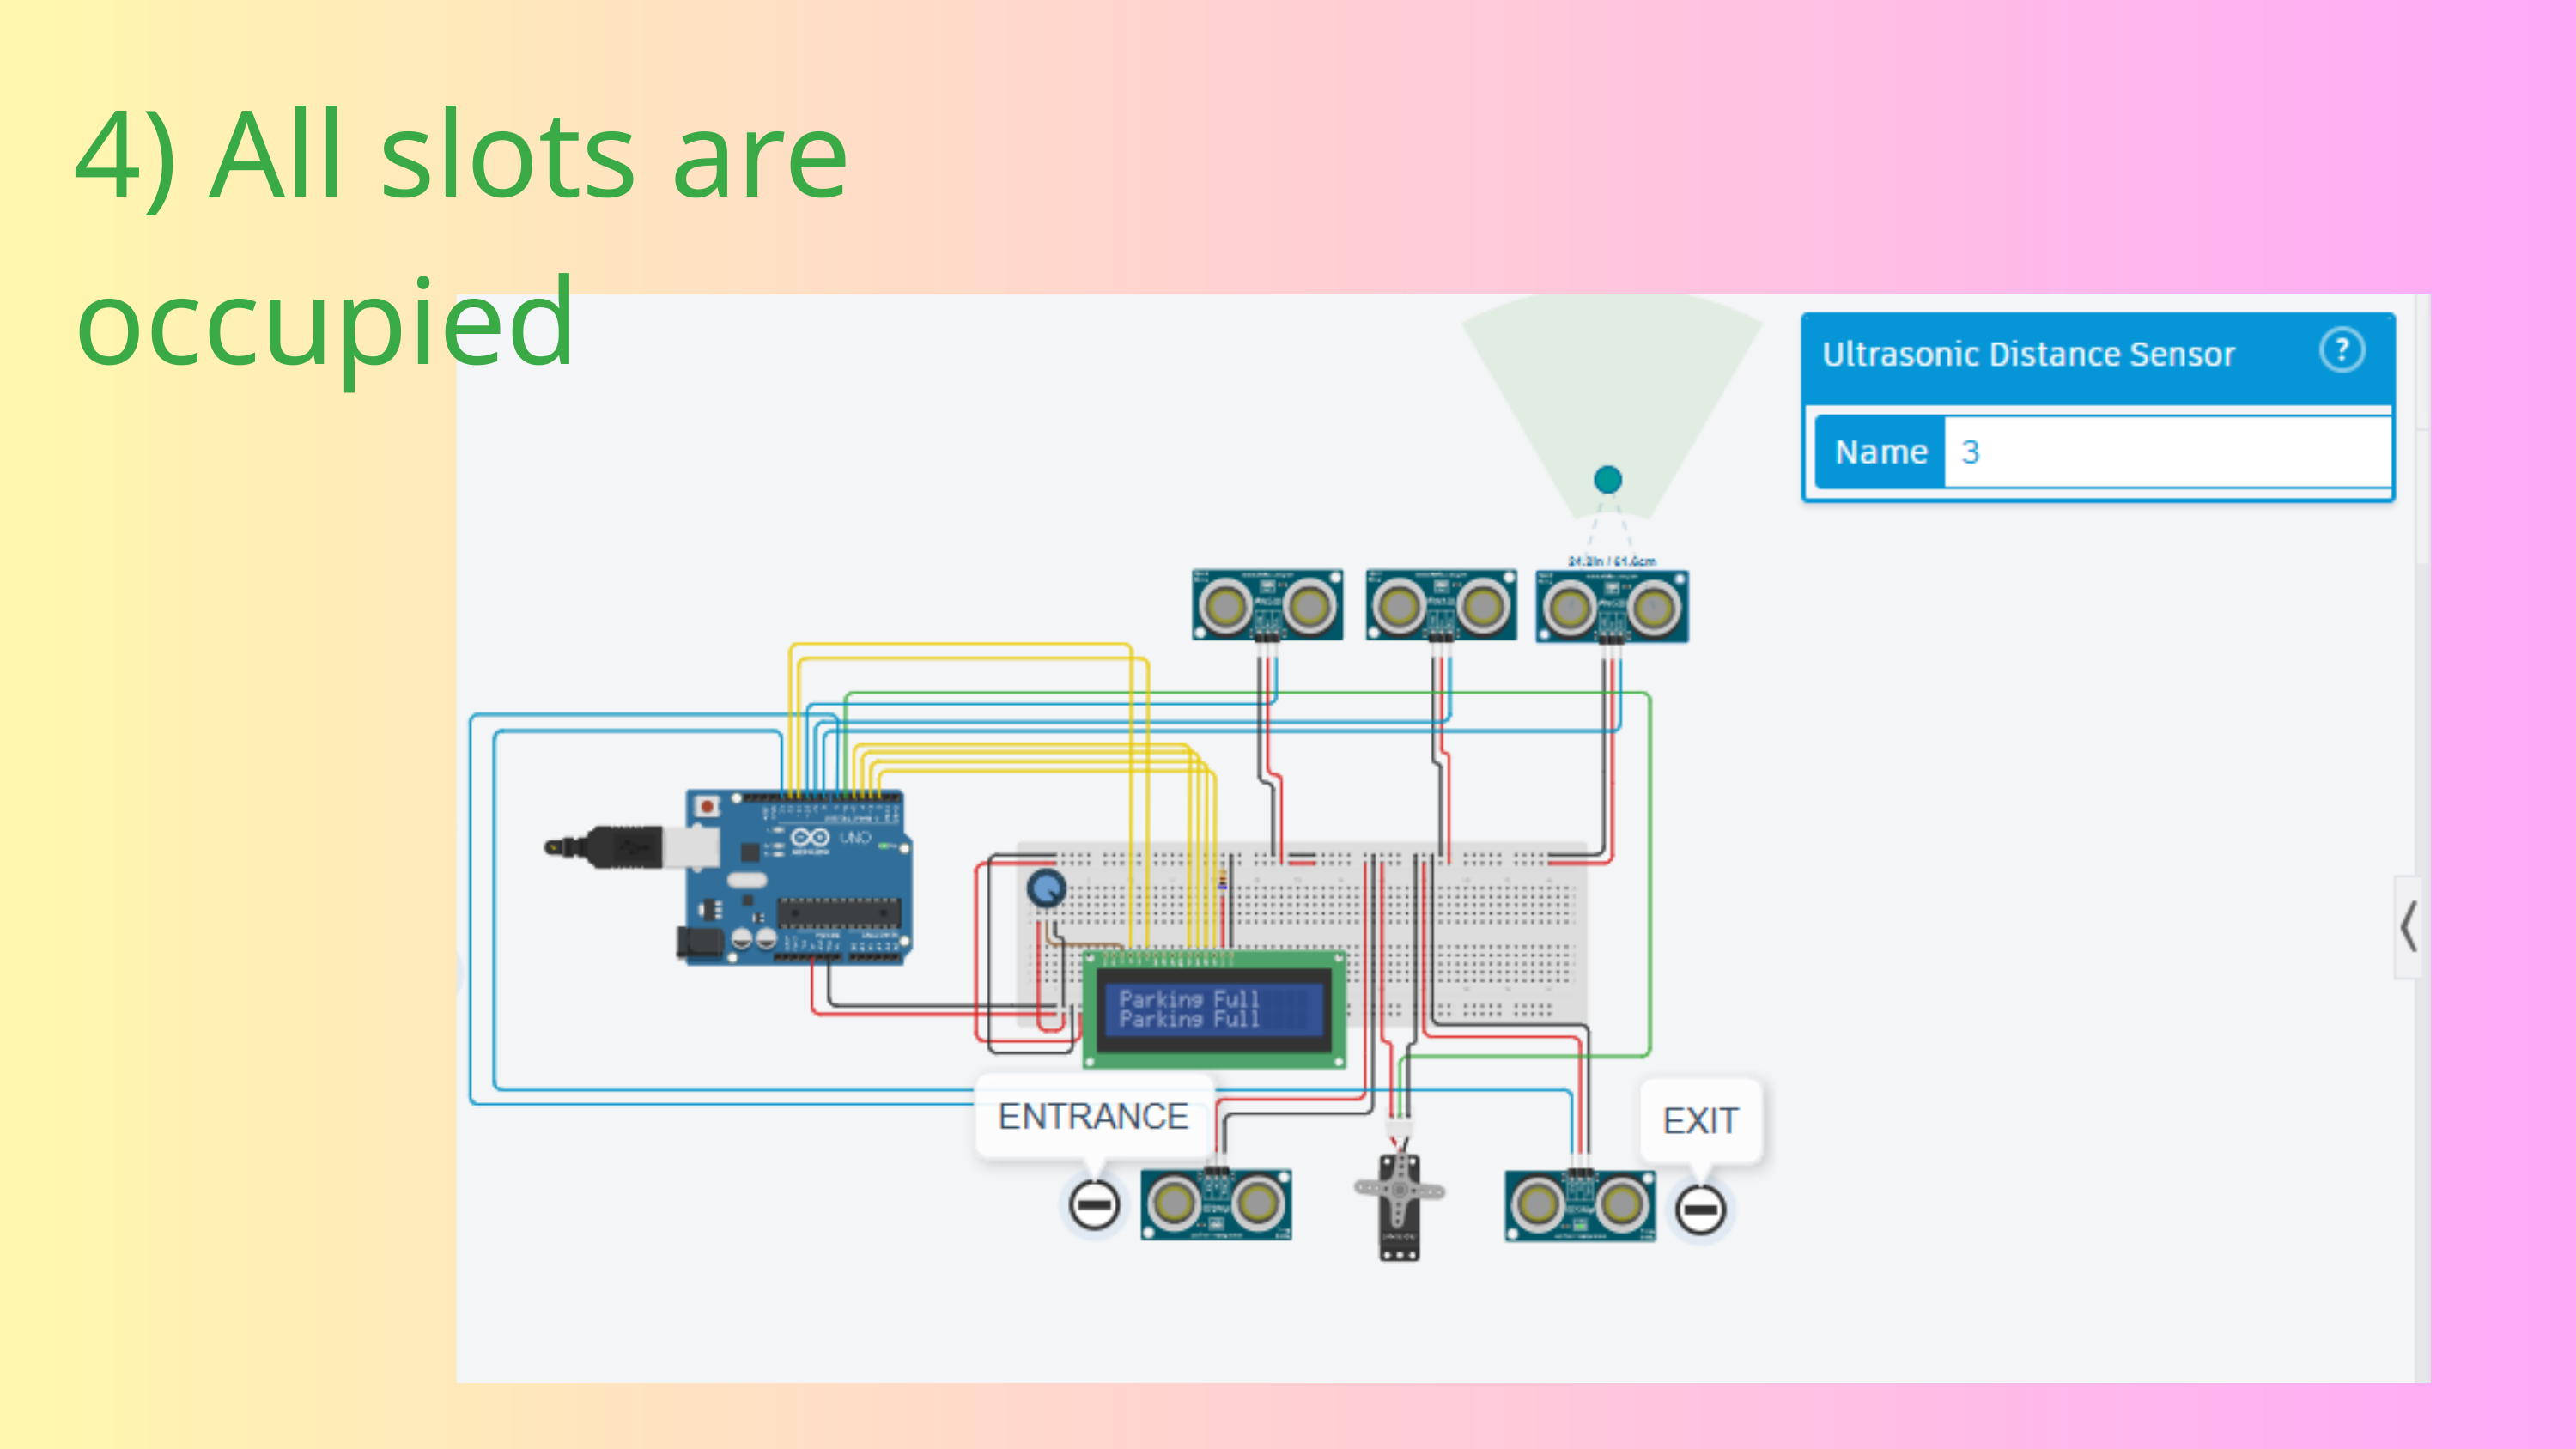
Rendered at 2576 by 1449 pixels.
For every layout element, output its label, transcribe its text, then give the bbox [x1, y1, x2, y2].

text_box 4) All slots are occupied [73, 53, 1362, 389]
text_box [456, 294, 2432, 1383]
